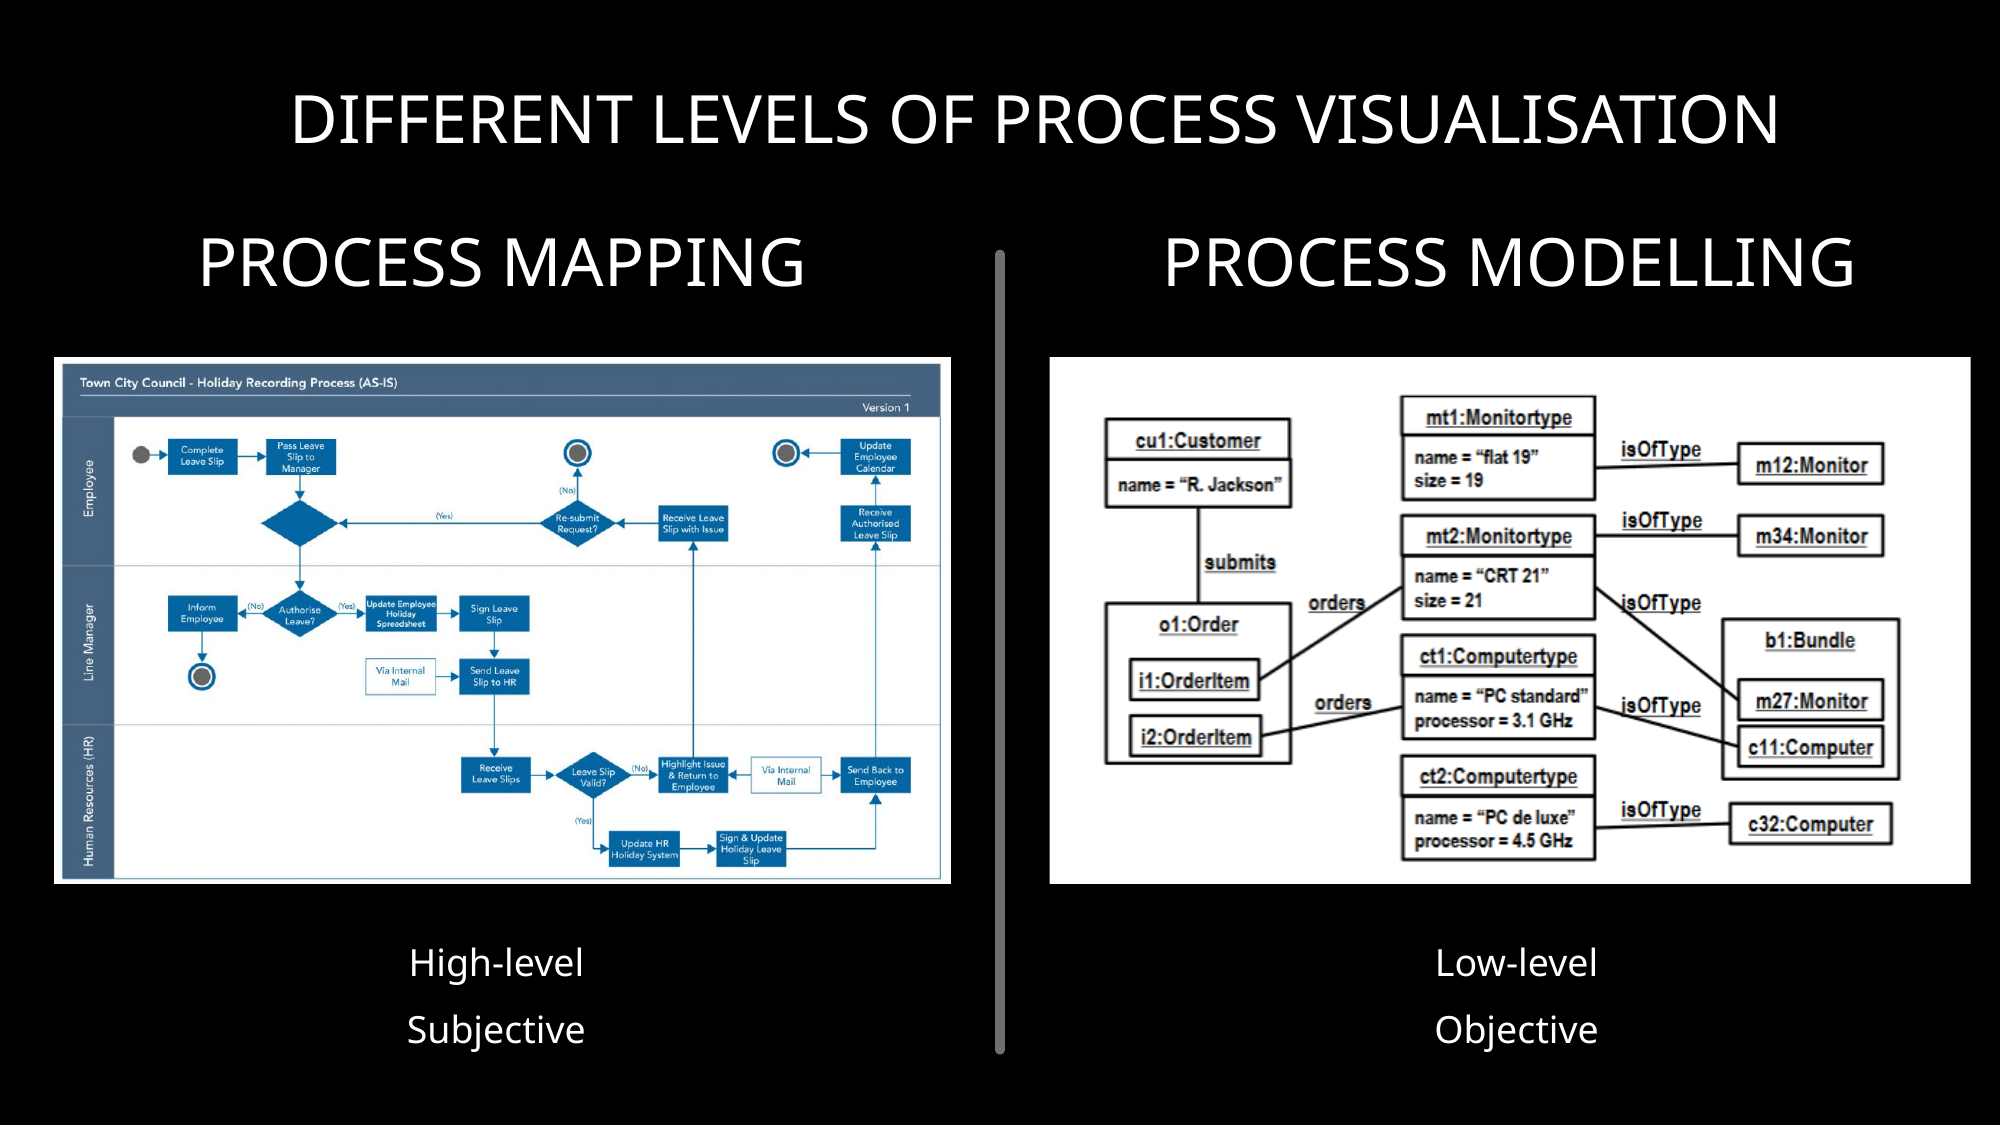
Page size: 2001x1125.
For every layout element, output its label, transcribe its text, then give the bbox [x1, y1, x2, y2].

text_box High-level Subjective [42, 909, 951, 1059]
text_box Different levels of process visualisation [173, 35, 1899, 165]
picture [1049, 357, 1971, 884]
text_box Process Mapping [54, 90, 951, 308]
text_box Low-level Objective [1062, 909, 1971, 1059]
text_box Process MODELLING [1062, 90, 1958, 308]
picture [54, 357, 951, 884]
